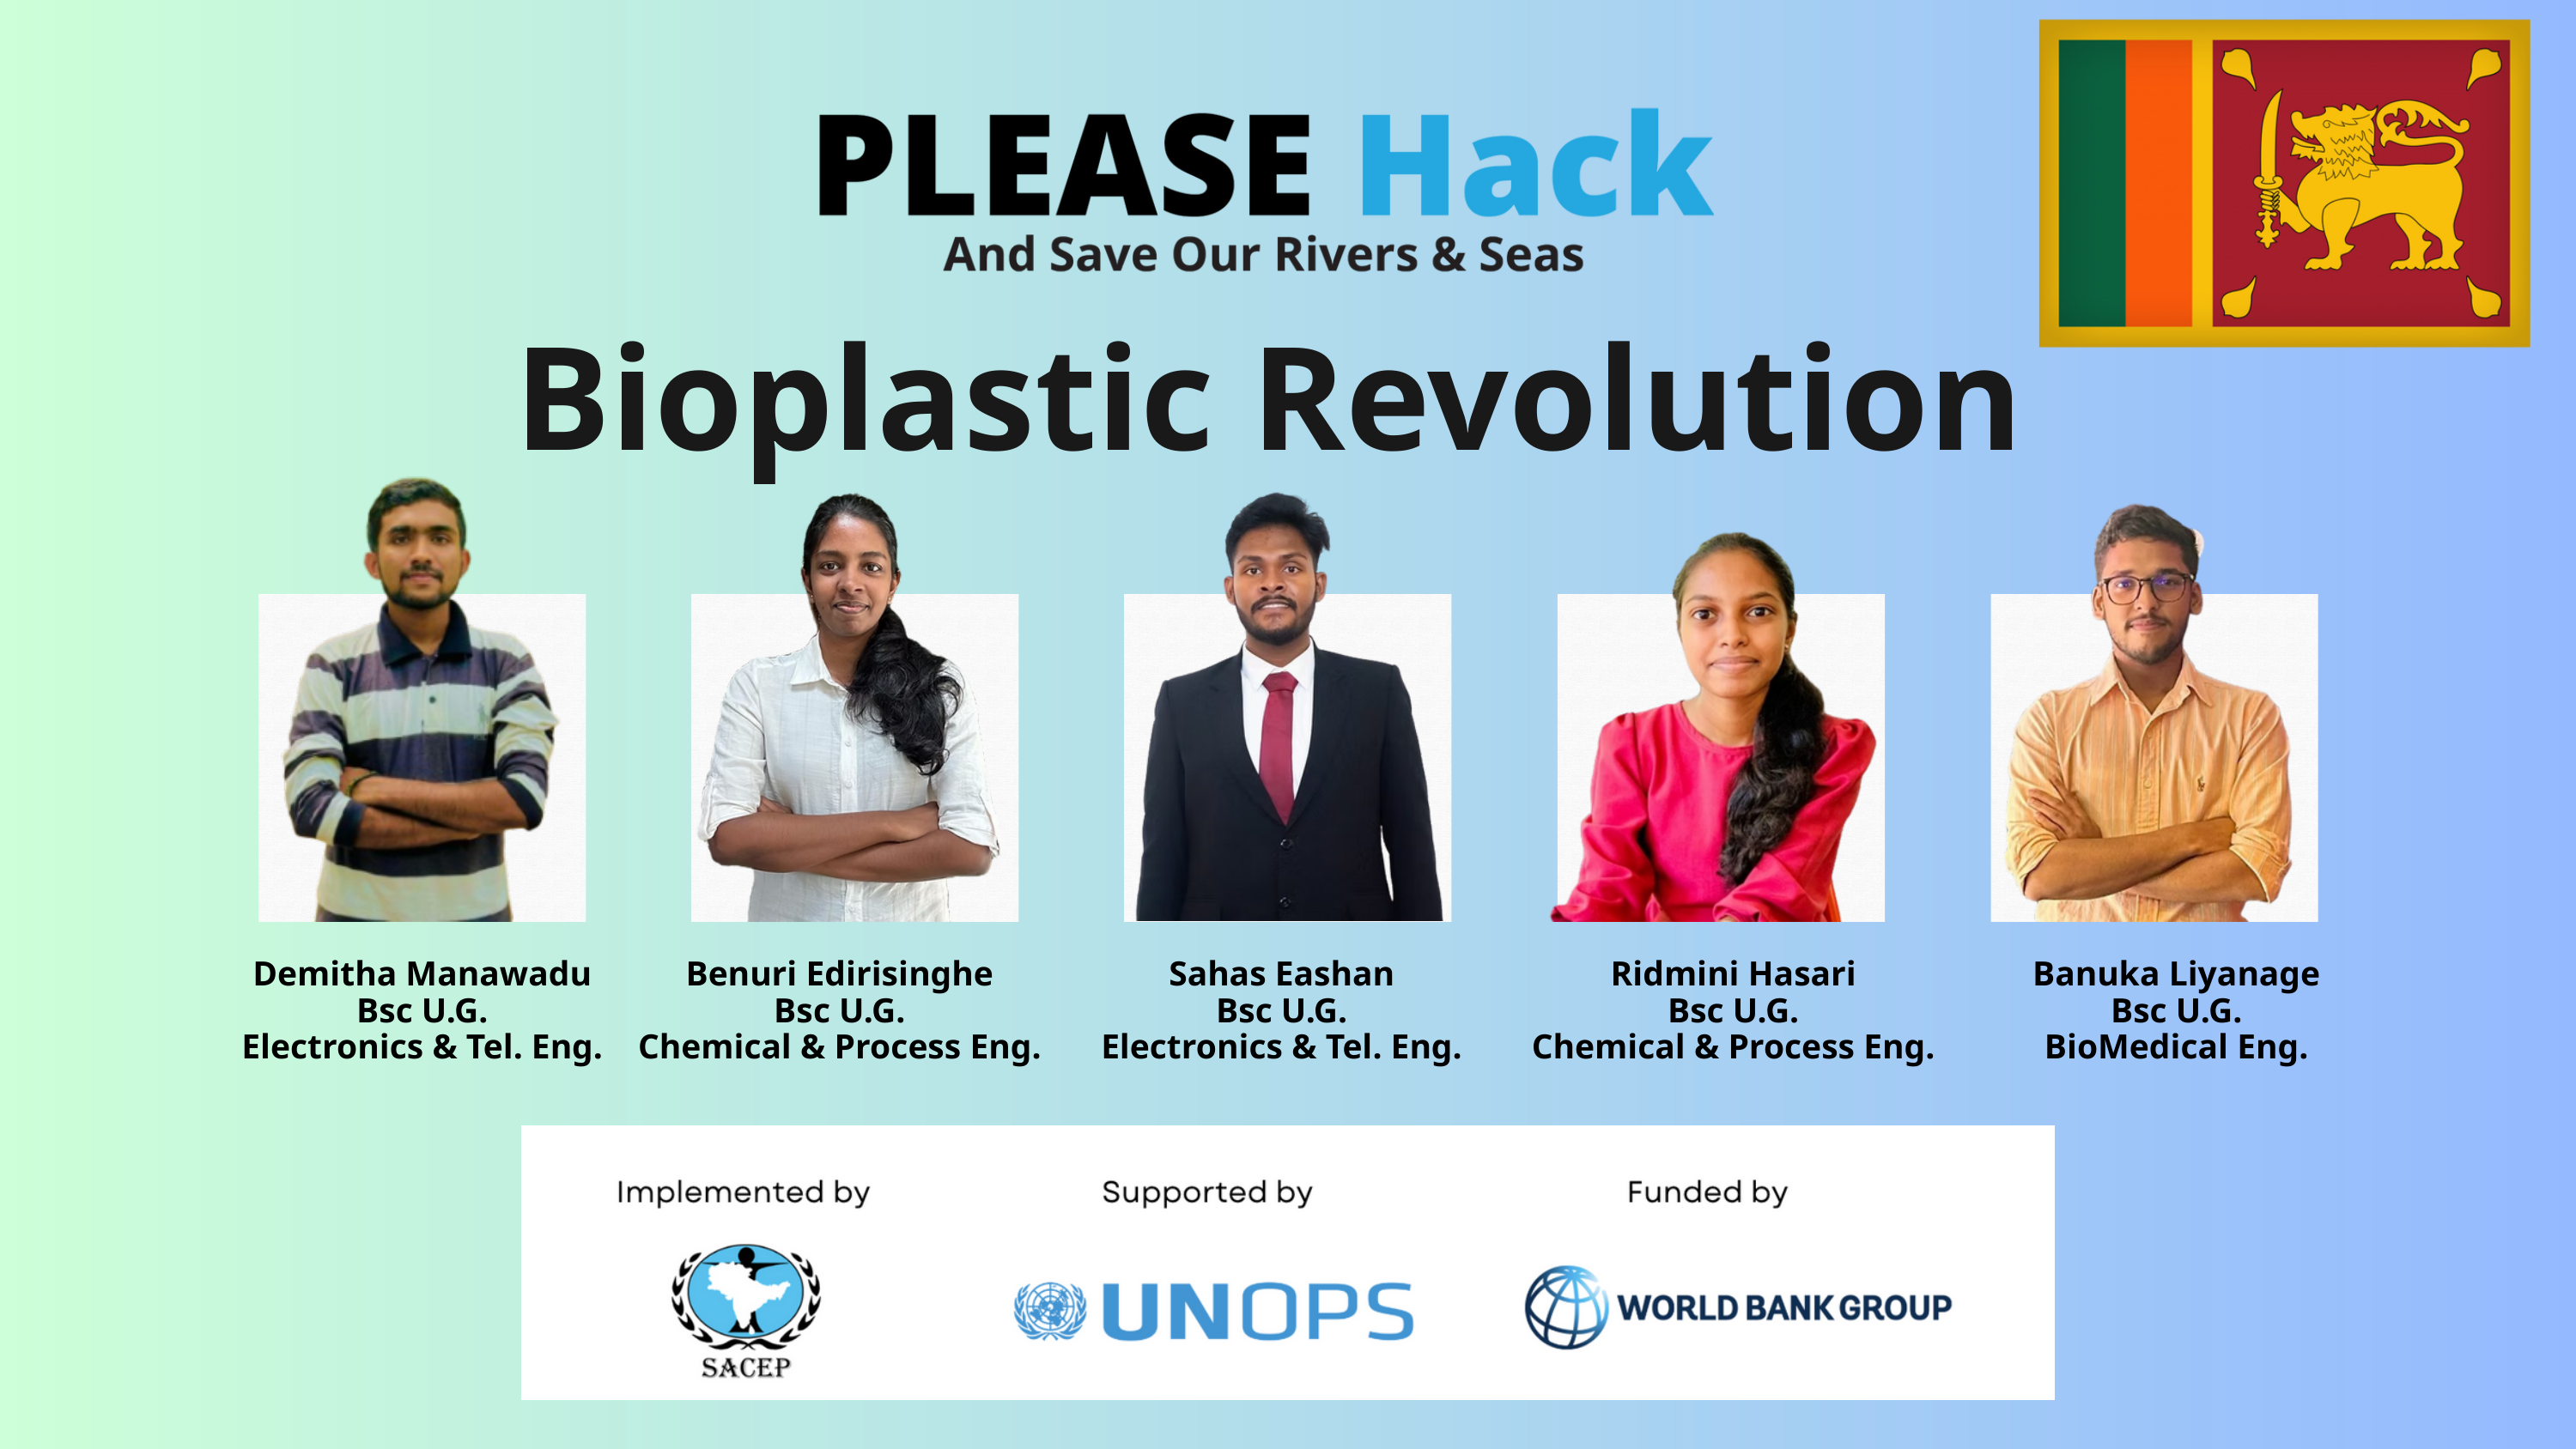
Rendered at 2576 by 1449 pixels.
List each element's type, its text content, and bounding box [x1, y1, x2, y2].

text_box Banuka Liyanage Bsc U.G. BioMedical Eng. [1975, 956, 2378, 1066]
text_box [521, 1125, 2055, 1400]
text_box Benuri Edirisinghe Bsc U.G. Chemical & Process Eng. [623, 956, 1056, 1066]
text_box Demitha Manawadu Bsc U.G. Electronics & Tel. Eng. [221, 956, 623, 1066]
text_box [757, 549, 1005, 922]
text_box [1005, 594, 1019, 922]
text_box [2038, 0, 2530, 368]
text_box [1528, 549, 1923, 922]
text_box [88, 173, 757, 922]
text_box Sahas Eashan Bsc U.G. Electronics & Tel. Eng. [1080, 956, 1483, 1066]
text_box [1975, 549, 2318, 922]
text_box [809, 94, 1715, 283]
text_box [1103, 549, 1460, 921]
text_box Ridmini Hasari Bsc U.G. Chemical & Process Eng. [1520, 956, 1947, 1066]
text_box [195, 283, 2381, 540]
